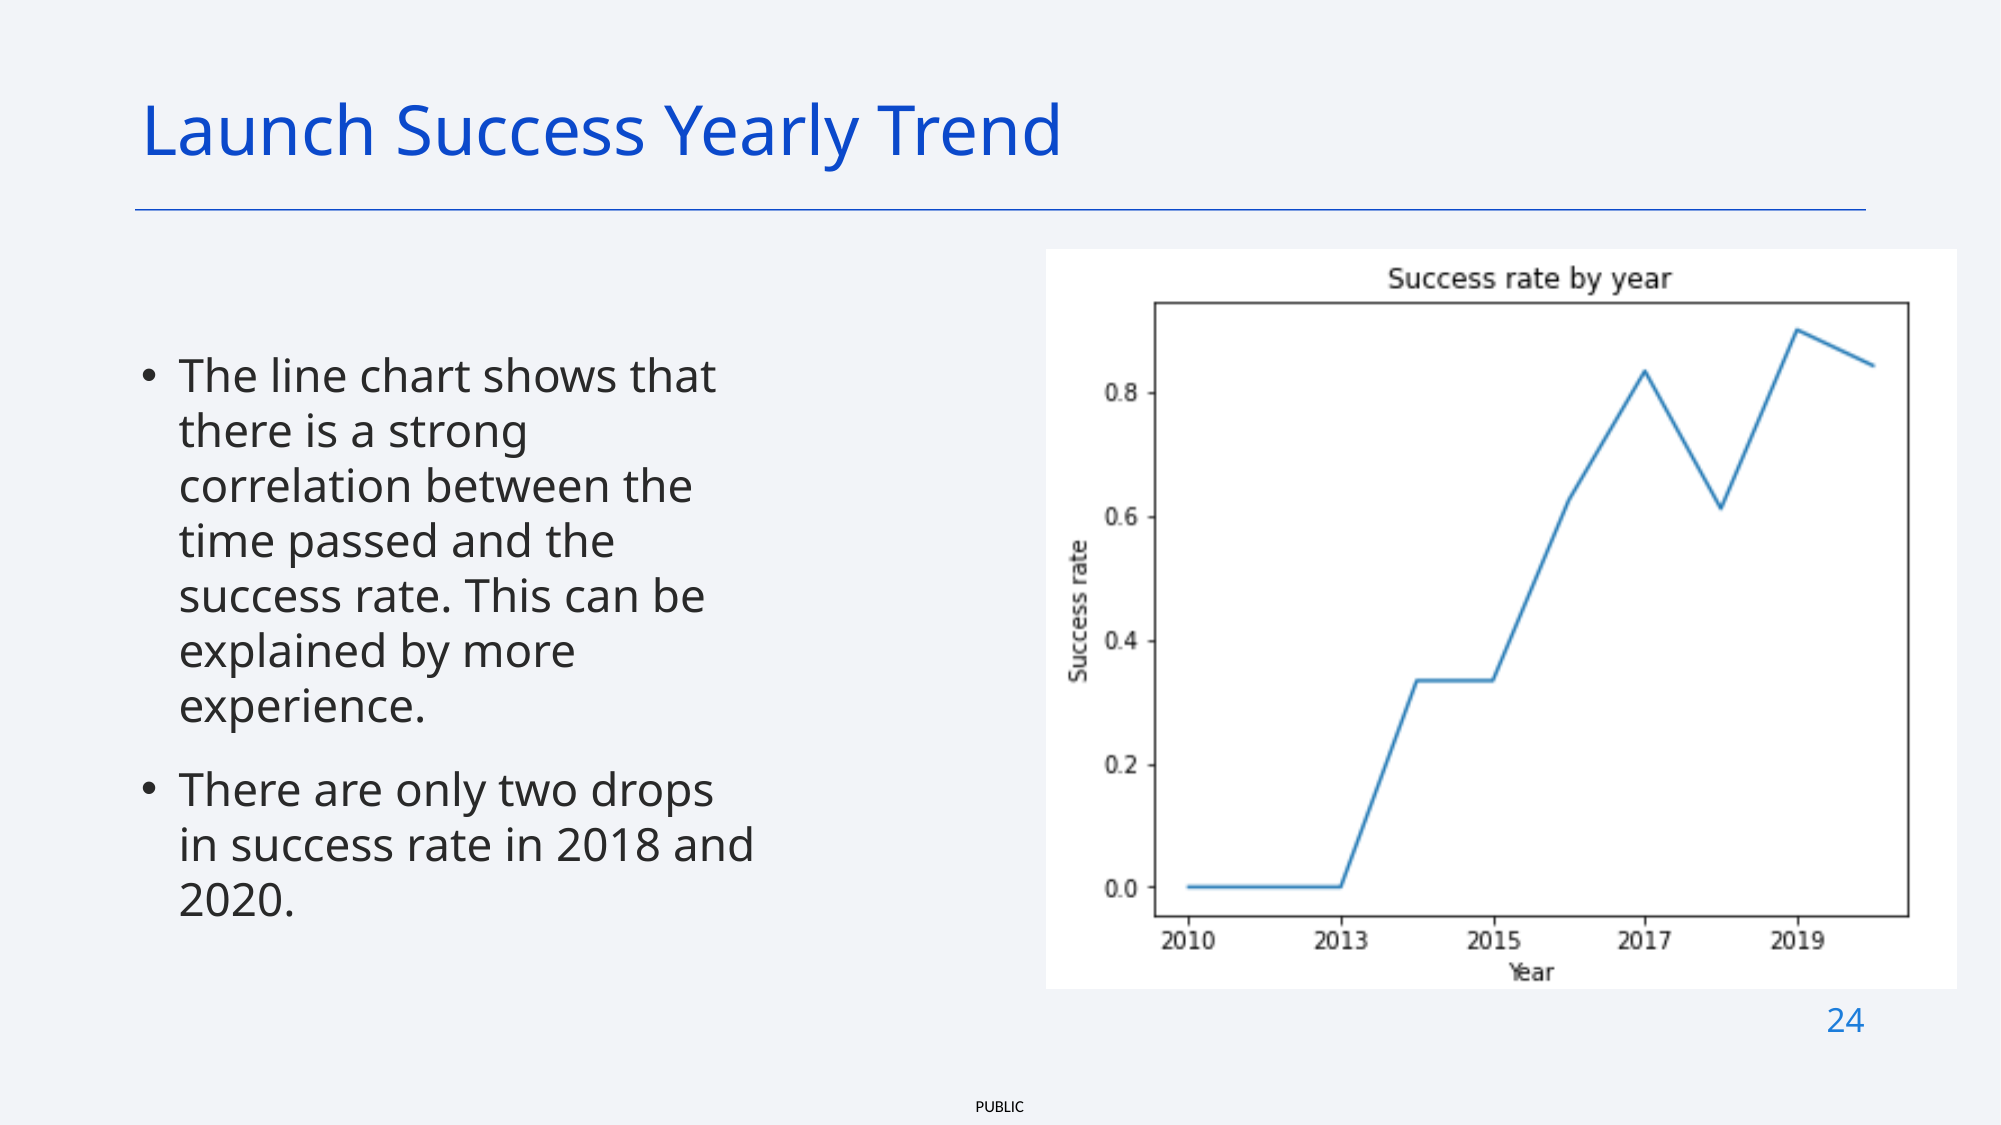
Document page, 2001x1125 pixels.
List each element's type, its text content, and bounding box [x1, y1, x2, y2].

picture [0, 0, 2001, 1125]
text_box Launch Success Yearly Trend [126, 88, 1852, 179]
slide_number 24 [1429, 989, 1880, 1055]
list The line chart shows that there is a strong correlation between the time passed and the success rate. This can be explained by more experience. There are only two drops in success rate in 2018 and 2020. [126, 339, 772, 965]
